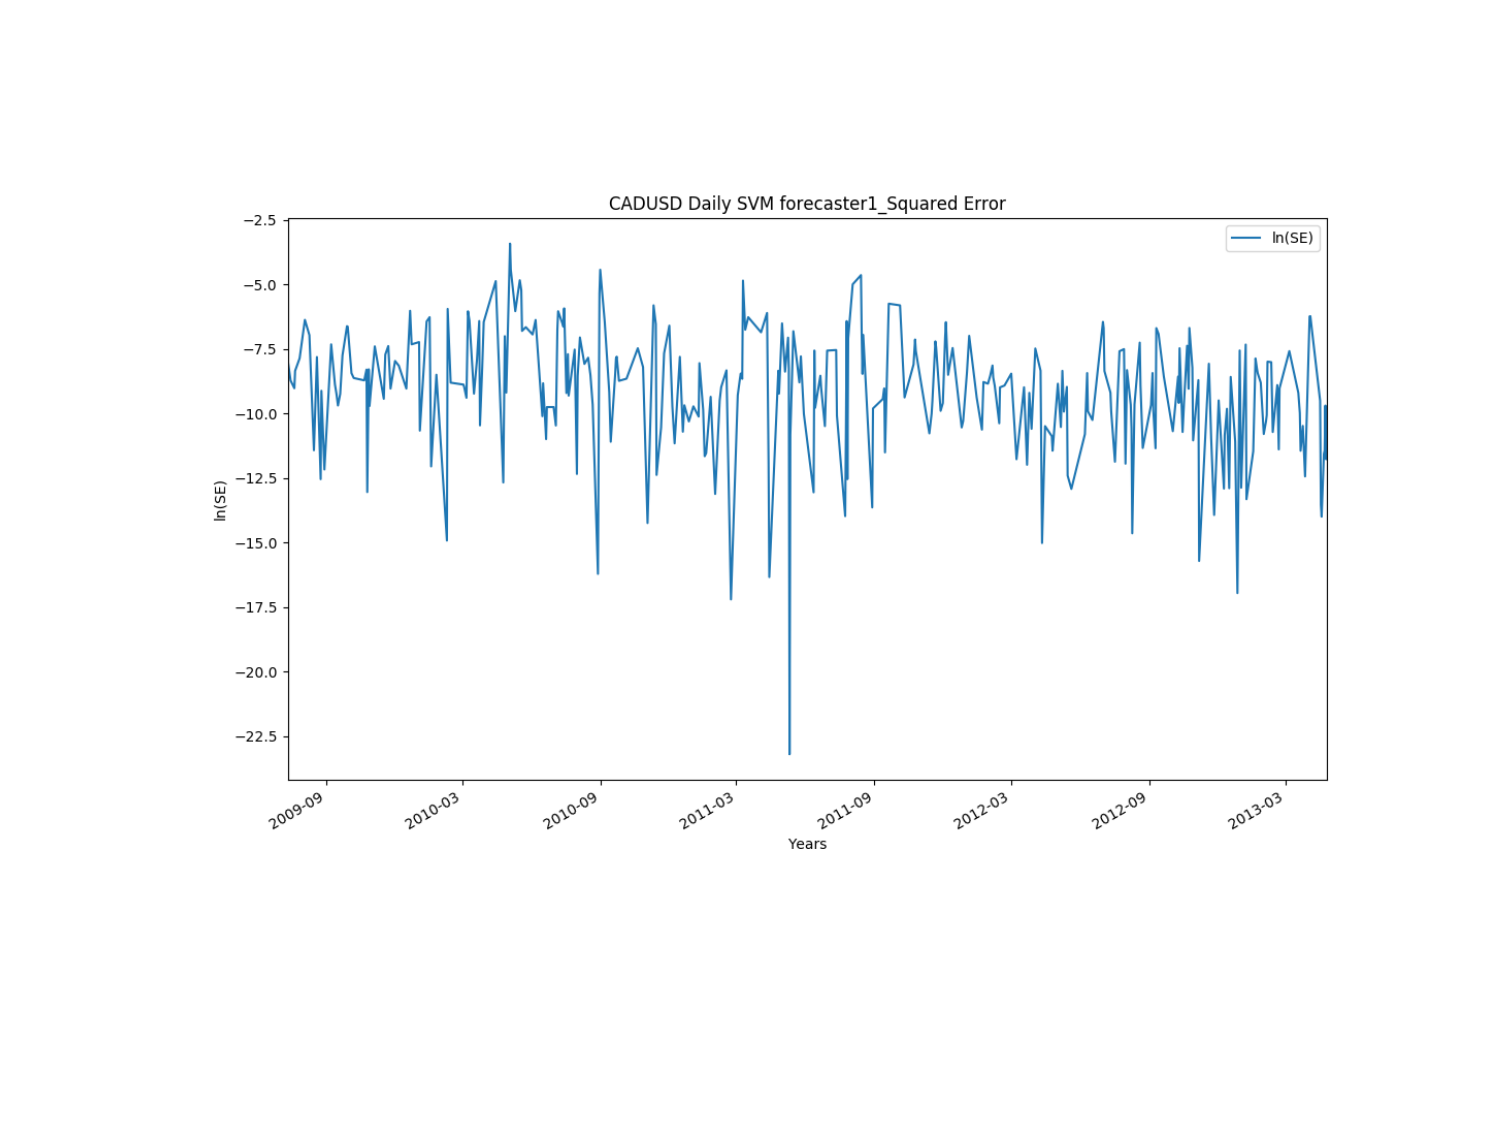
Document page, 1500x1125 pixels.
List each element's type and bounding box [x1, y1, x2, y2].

picture [119, 119, 1461, 946]
